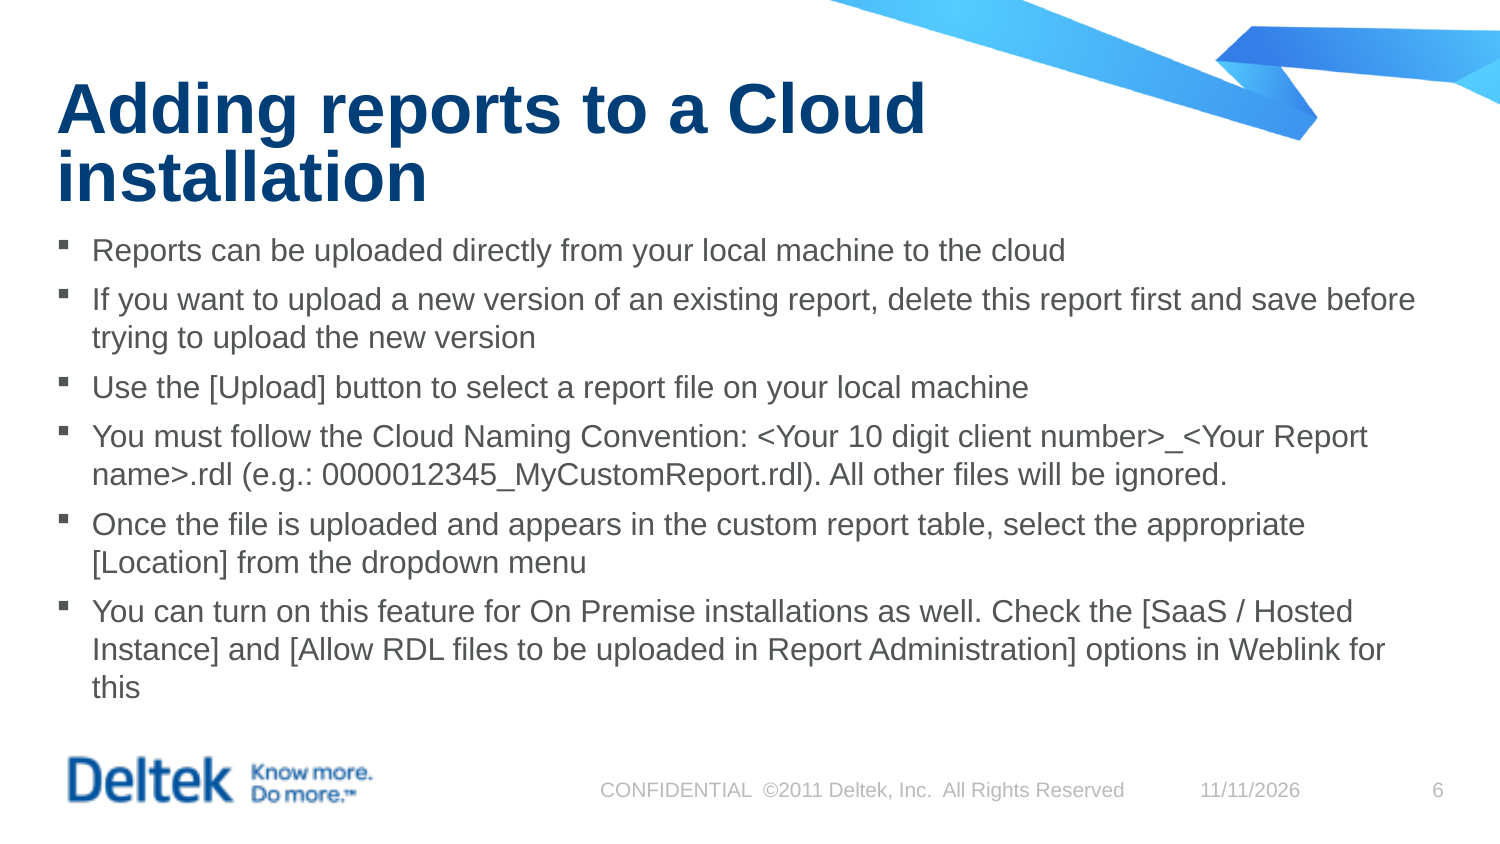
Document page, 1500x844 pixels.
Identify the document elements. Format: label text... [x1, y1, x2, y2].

footer CONFIDENTIAL ©2011 Deltek, Inc. All Rights Reserved [600, 772, 1136, 802]
picture [37, 725, 405, 835]
title Adding reports to a Cloud installation [56, 79, 1200, 193]
slide_number 6 [1352, 773, 1444, 803]
picture [826, 0, 1500, 141]
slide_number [1200, 772, 1312, 802]
list Reports can be uploaded directly from your local machine to the cloud If you want to upload a new version of an existing report, delete this report first and save before trying to upload the new version Use the [Upload] button to select a report file on your local machine You must follow the Cloud Naming Convention: <Your 10 digit client number>_<Your Report name>.rdl (e.g.: 0000012345_MyCustomReport.rdl). All other files will be ignored. Once the file is uploaded and appears in the custom report table, select the appropriate [Location] from the dropdown menu You can turn on this feature for On Premise installations as well. Check the [SaaS / Hosted Instance] and [Allow RDL files to be uploaded in Report Administration] options in Weblink for this [56, 229, 1444, 710]
